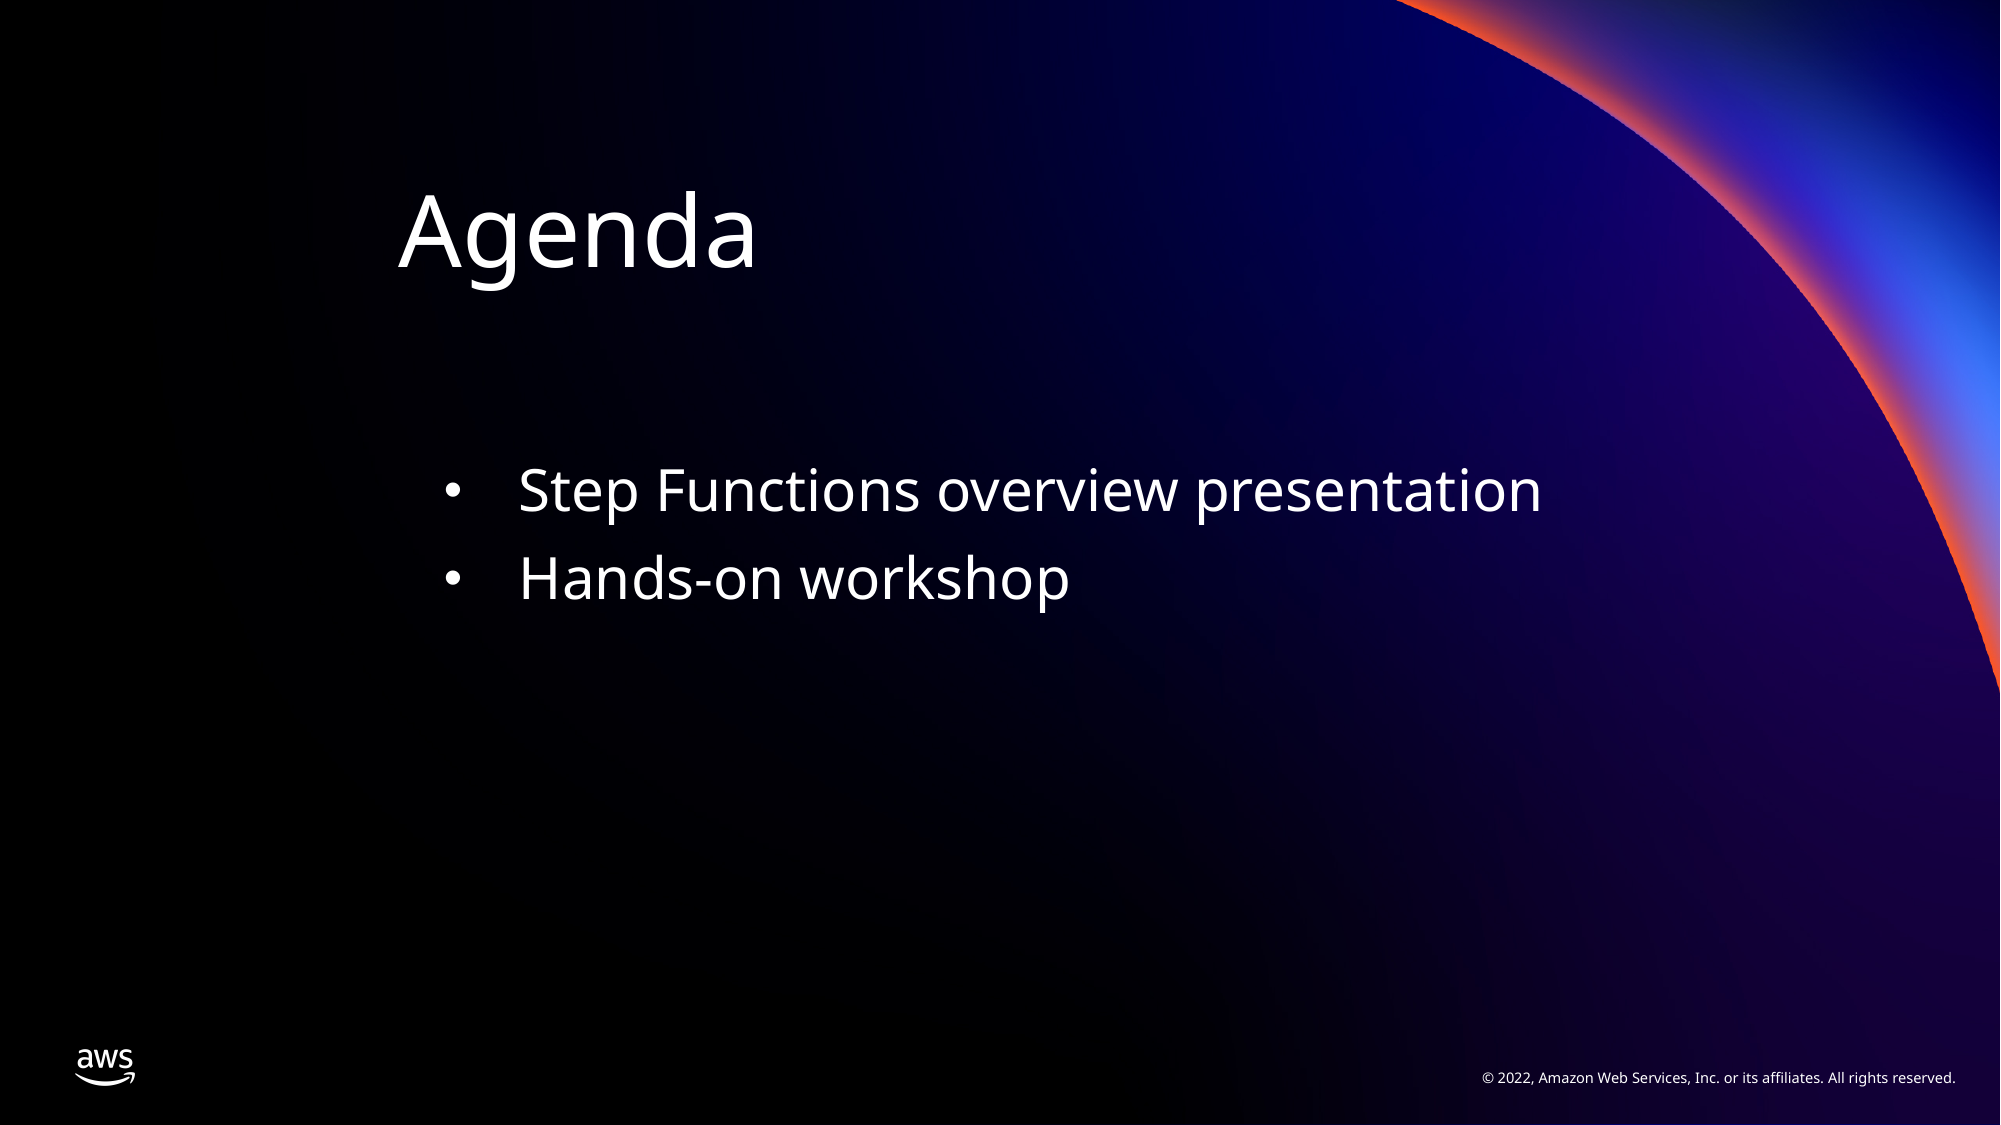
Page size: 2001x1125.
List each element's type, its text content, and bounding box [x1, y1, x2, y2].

list Step Functions overview presentation Hands-on workshop [428, 358, 1761, 822]
picture [0, 0, 2000, 1125]
title Agenda [383, 173, 1903, 304]
